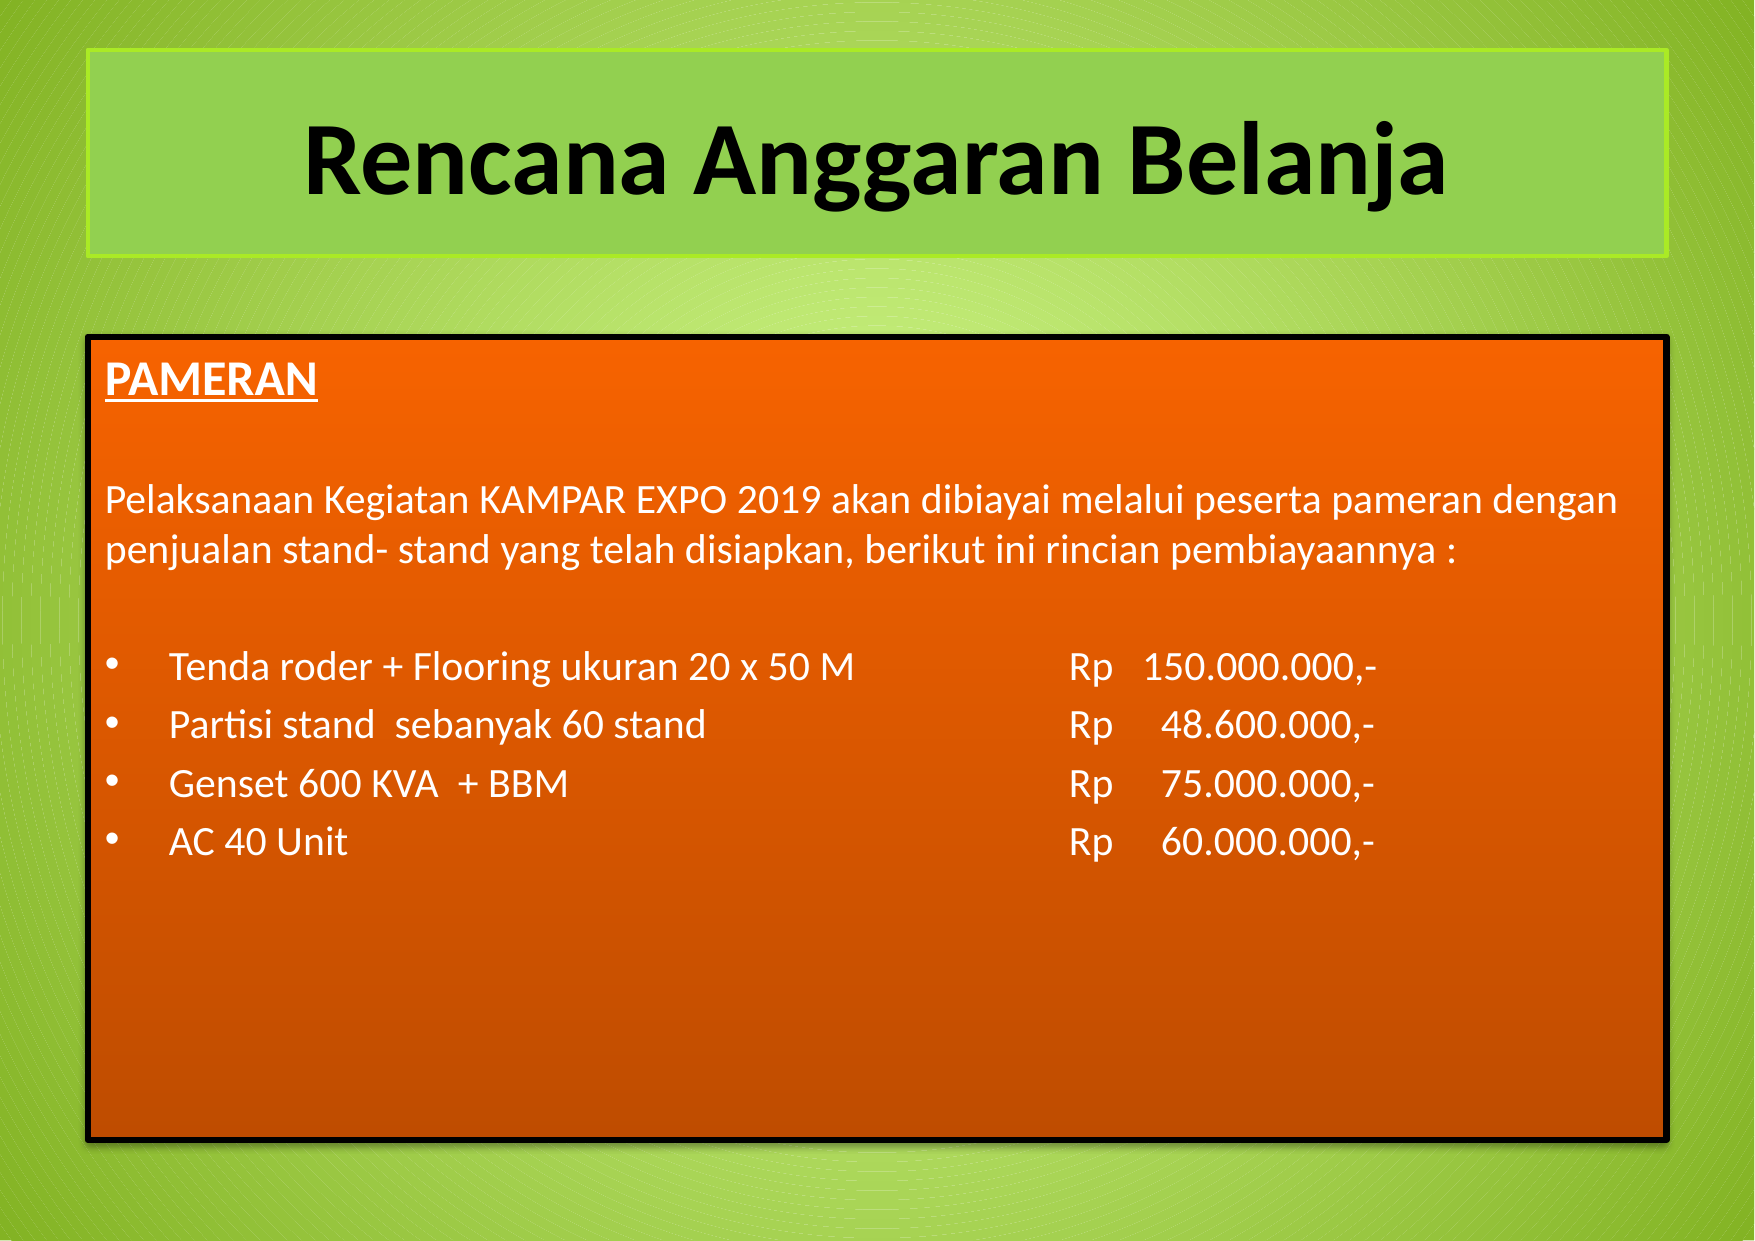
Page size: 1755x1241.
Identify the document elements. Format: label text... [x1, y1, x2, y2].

title Rencana Anggaran Belanja [86, 48, 1669, 258]
list PAMERAN Pelaksanaan Kegiatan KAMPAR EXPO 2019 akan dibiayai melalui peserta pameran dengan penjualan stand- stand yang telah disiapkan, berikut ini rincian pembiayaannya : Tenda roder + Flooring ukuran 20 x 50 M Rp 150.000.000,- Partisi stand sebanyak 60 stand Rp 48.600.000,- Genset 600 KVA + BBM Rp 75.000.000,- AC 40 Unit Rp 60.000.000,- [87, 336, 1667, 1141]
